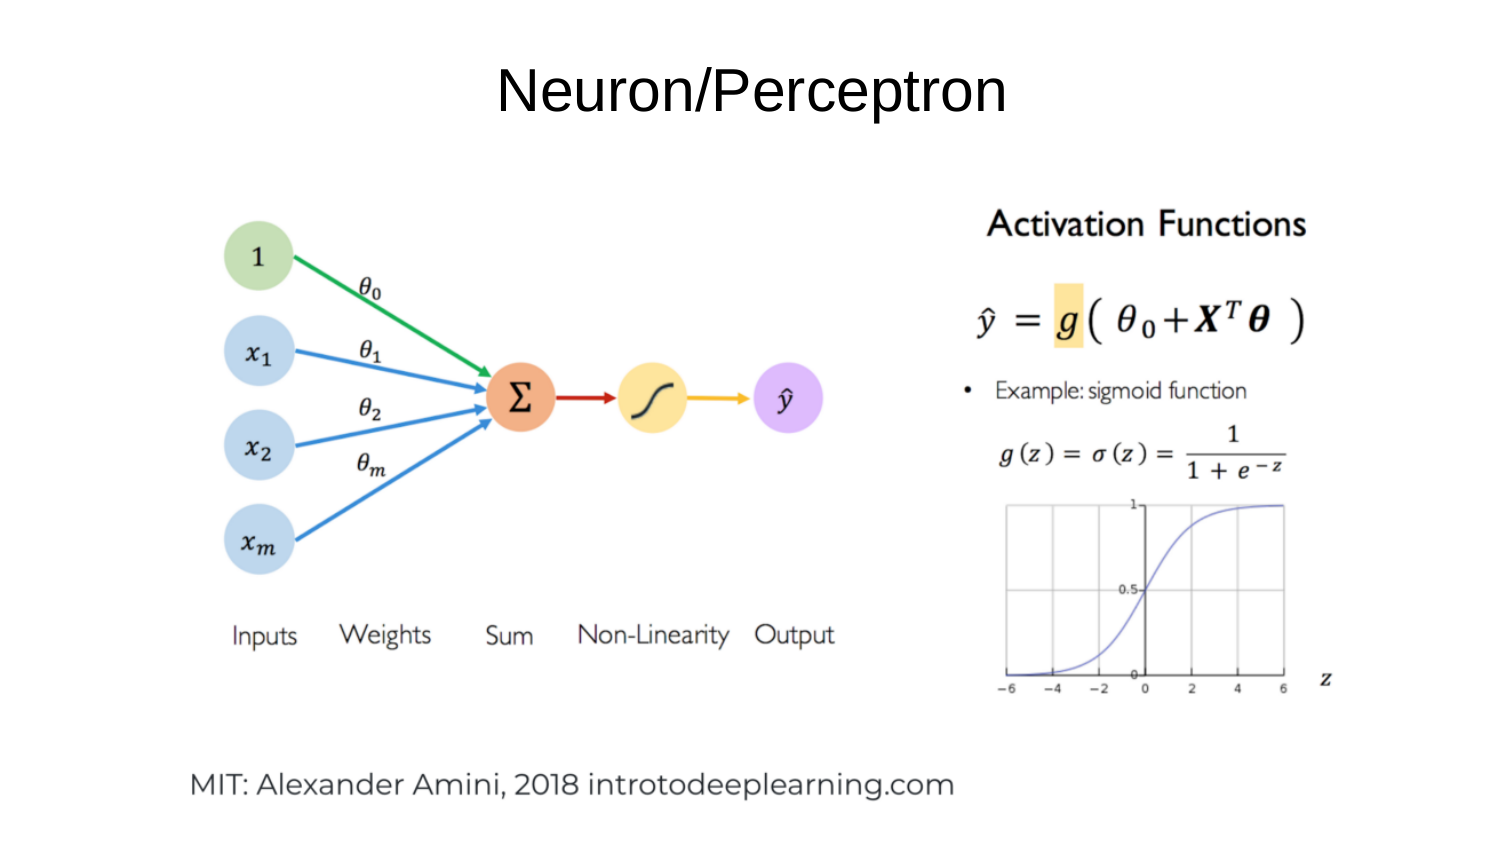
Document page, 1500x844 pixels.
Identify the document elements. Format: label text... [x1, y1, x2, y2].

picture [182, 148, 1354, 805]
title Neuron/Perceptron [121, 35, 1383, 139]
